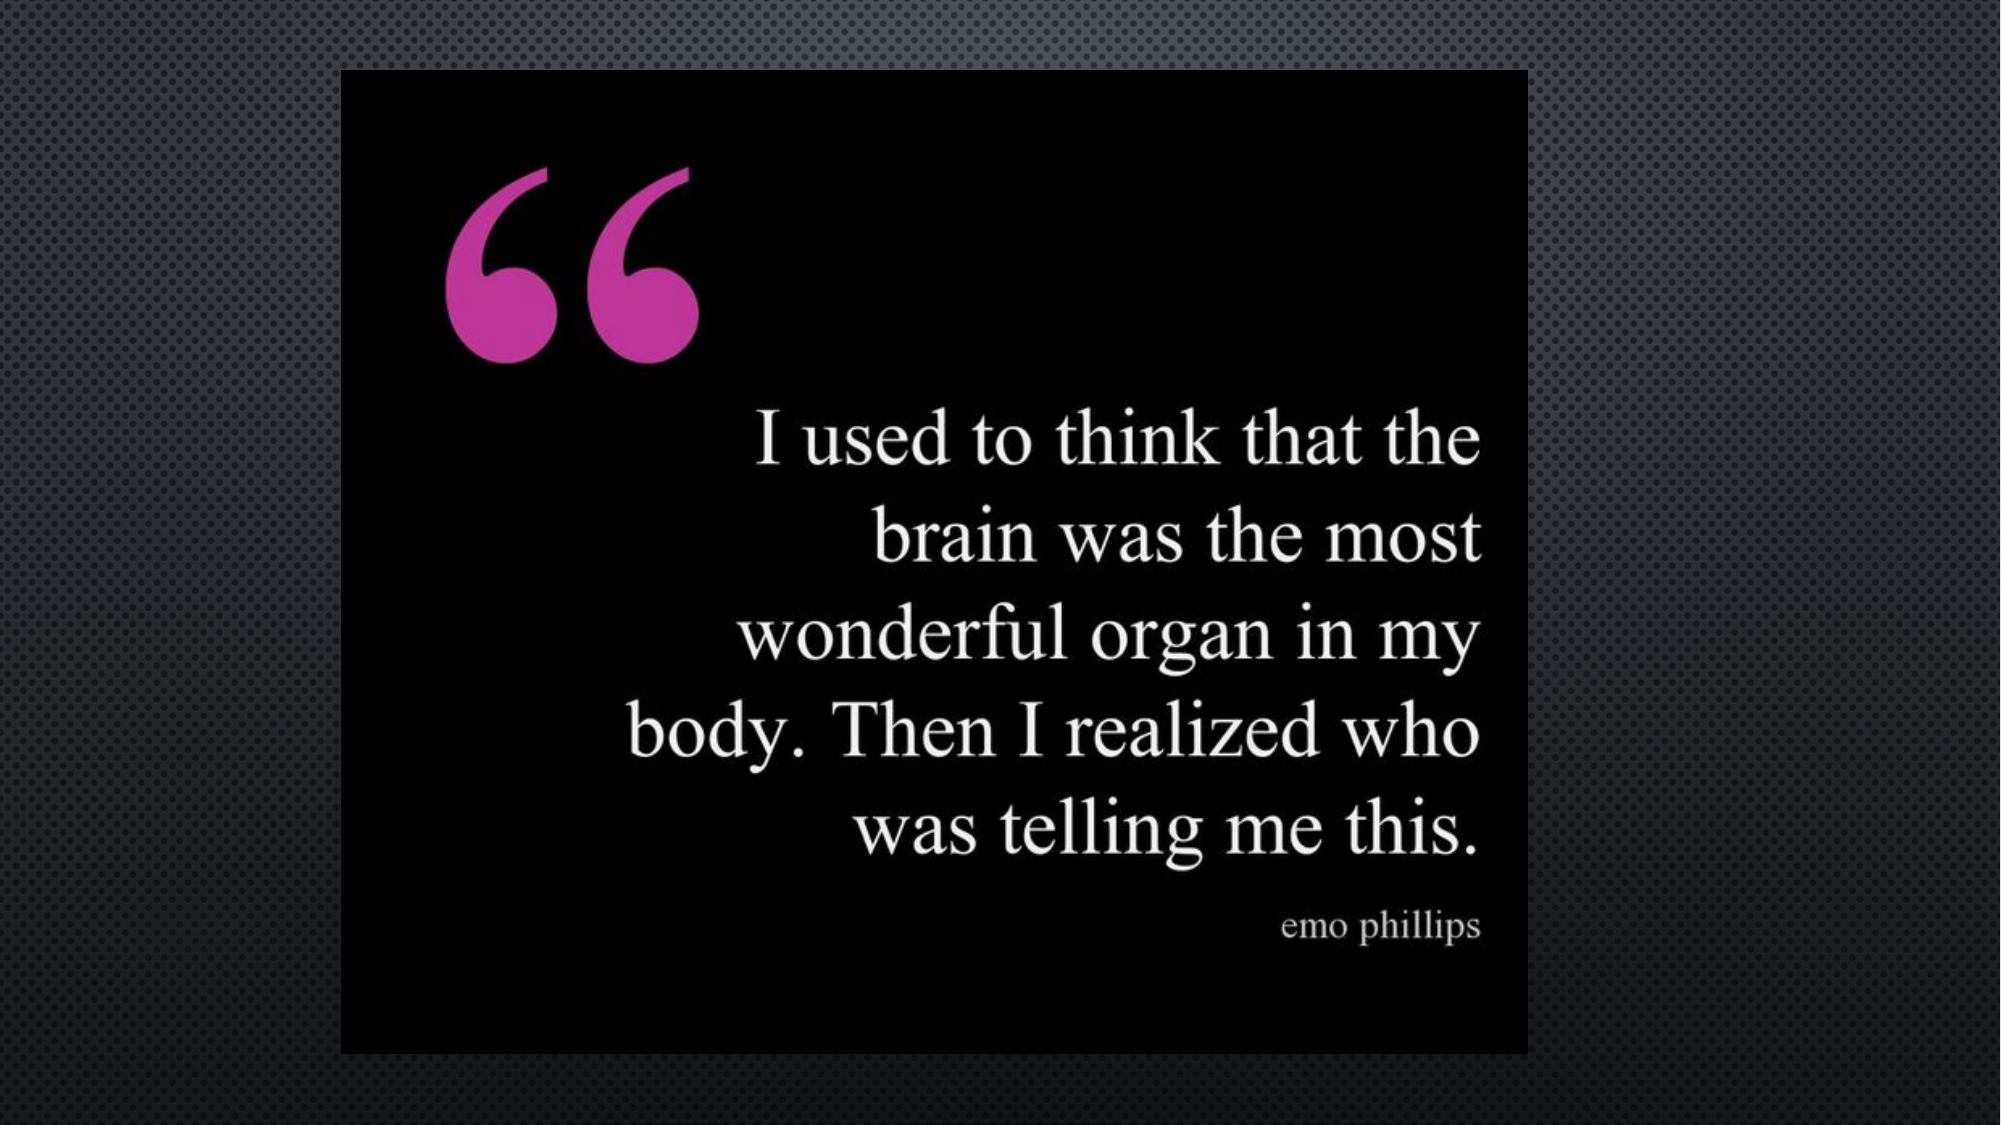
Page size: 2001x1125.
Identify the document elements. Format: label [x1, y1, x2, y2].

list [341, 70, 1528, 1055]
